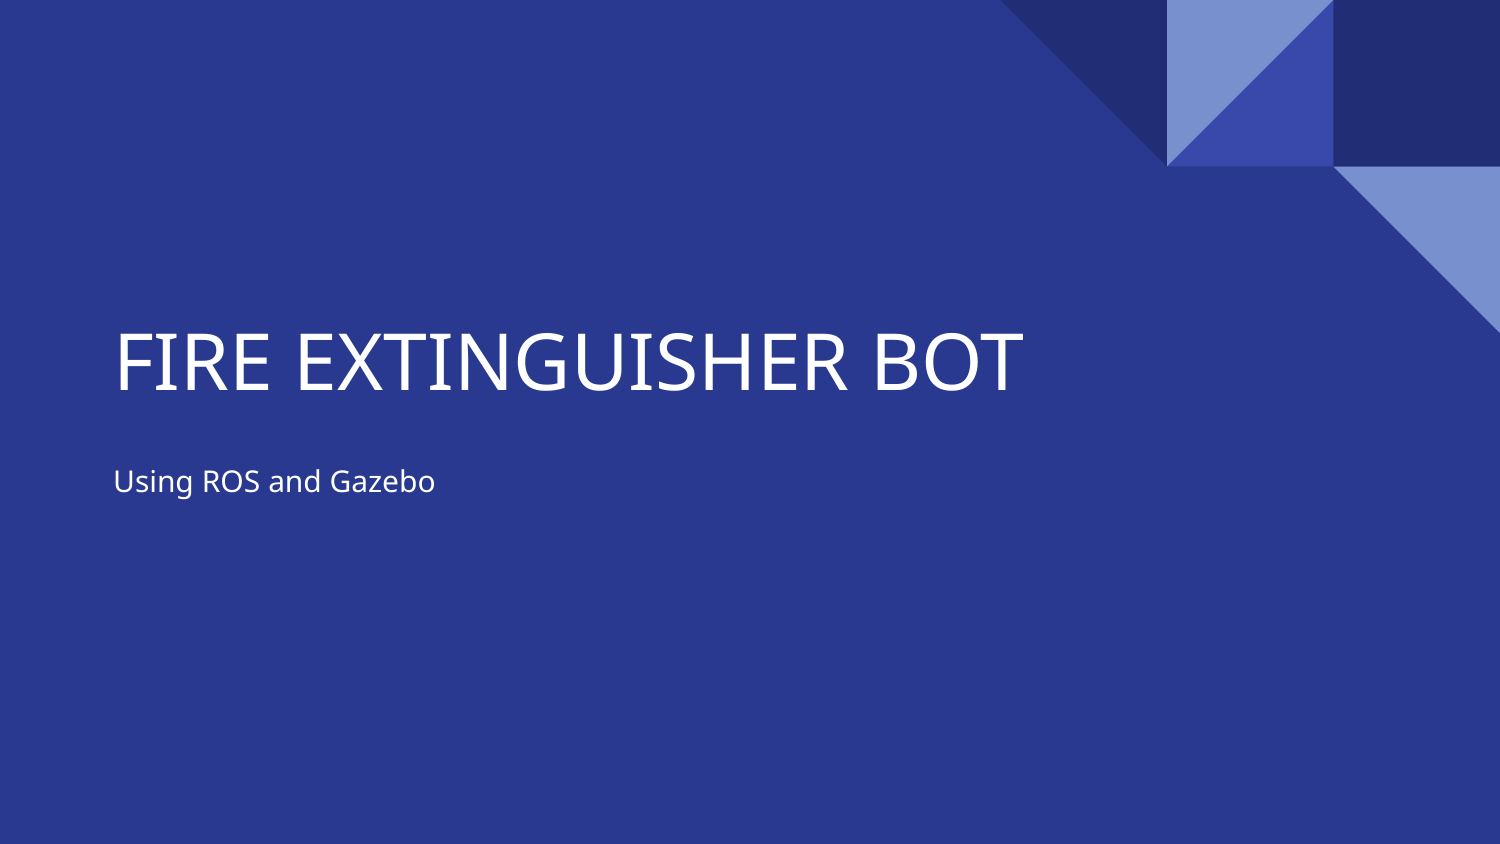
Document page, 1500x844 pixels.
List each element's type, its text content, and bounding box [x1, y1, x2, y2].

subtitle Using ROS and Gazebo [98, 445, 1447, 517]
title FIRE EXTINGUISHER BOT [98, 291, 1447, 429]
